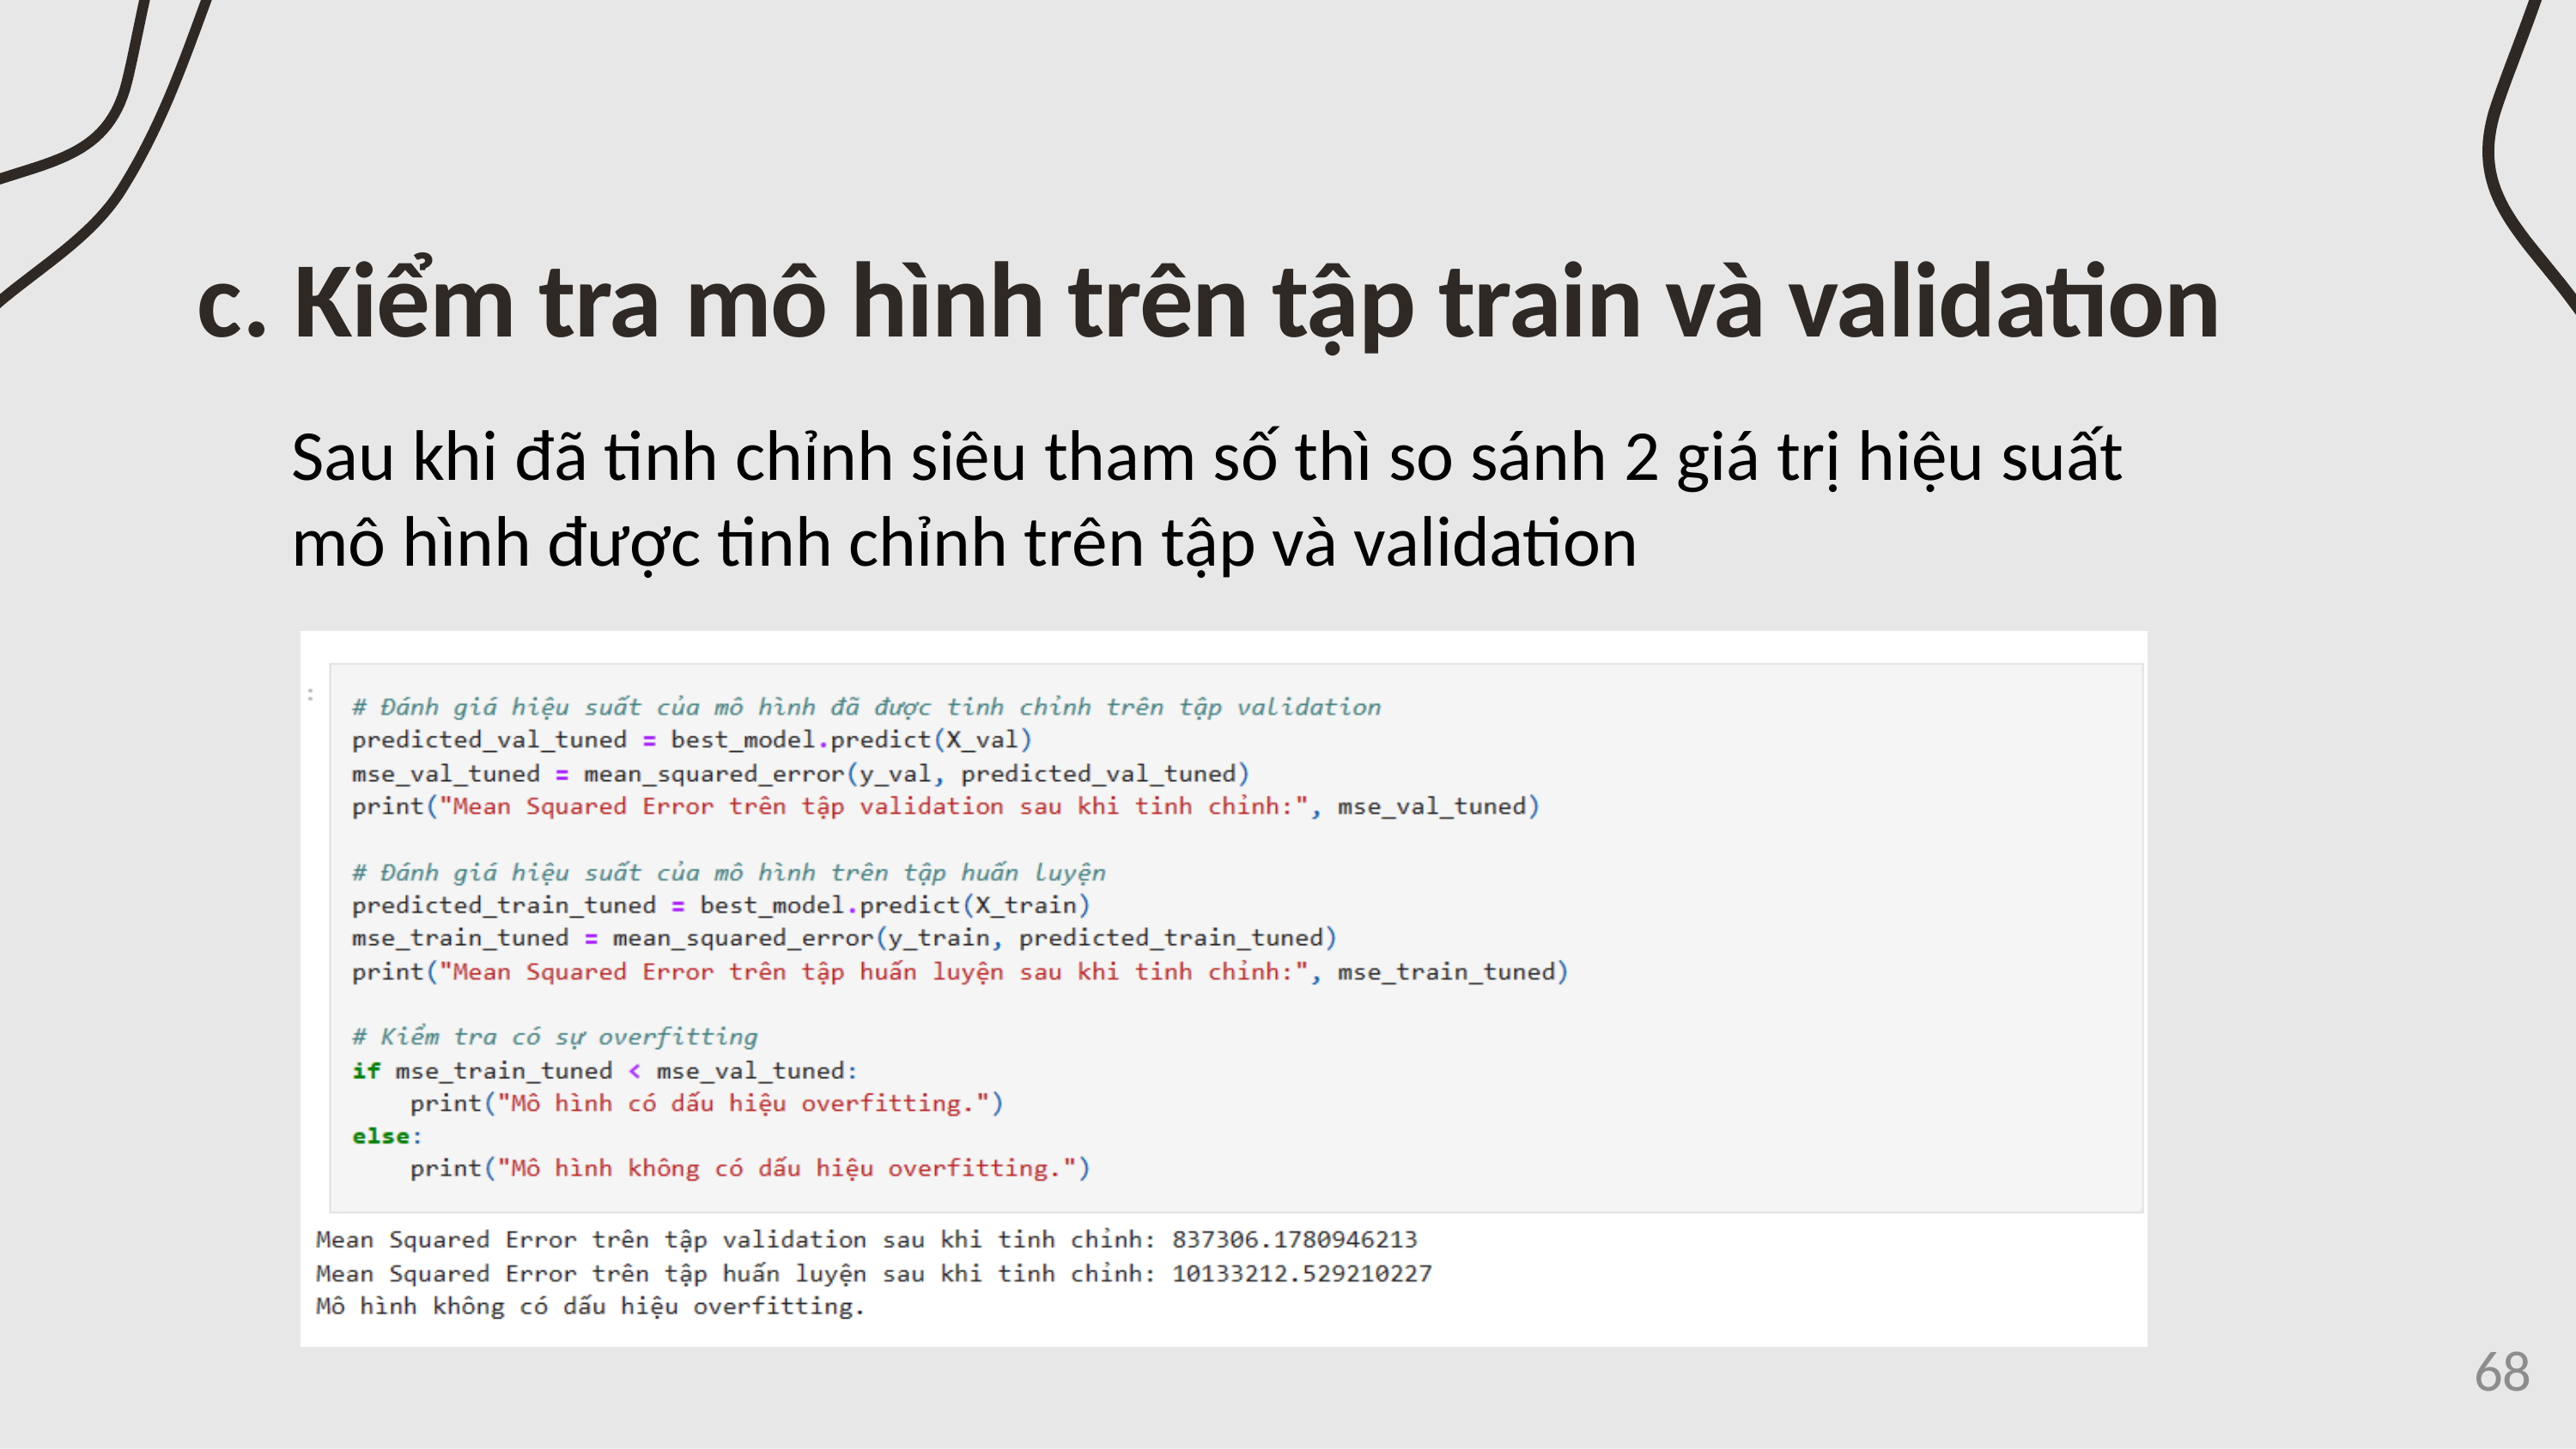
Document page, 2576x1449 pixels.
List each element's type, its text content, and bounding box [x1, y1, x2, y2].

text_box Sau khi đã tinh chỉnh siêu tham số thì so sánh 2 giá trị hiệu suất mô hình được tinh chỉnh trên tập và validation [278, 402, 2211, 587]
slide_number 68 [2468, 1346, 2540, 1449]
title c. Kiểm tra mô hình trên tập train và validation [195, 227, 2394, 472]
picture [300, 630, 2148, 1347]
